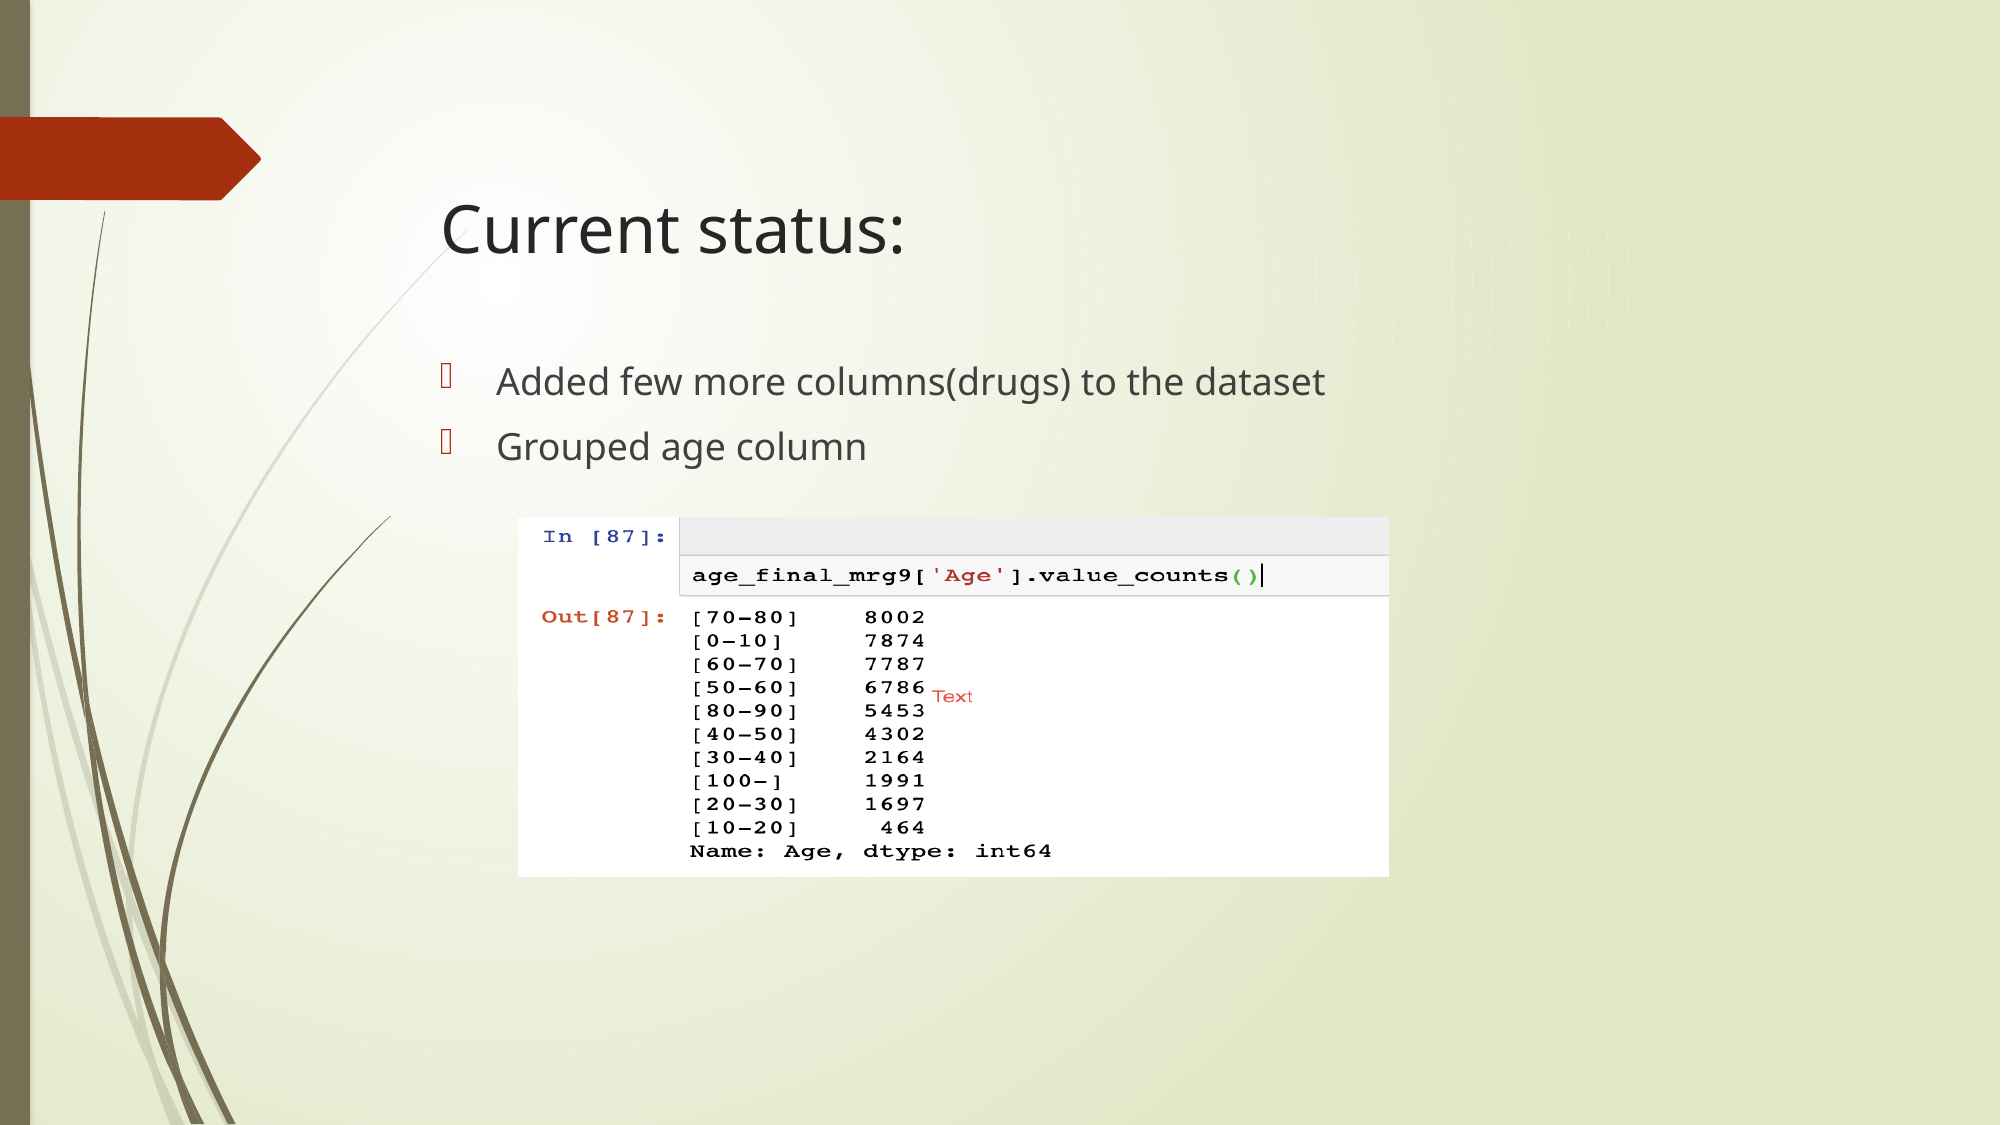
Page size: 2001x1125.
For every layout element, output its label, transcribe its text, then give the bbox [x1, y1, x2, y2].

list Added few more columns(drugs) to the dataset Grouped age column [424, 350, 1888, 970]
title Current status: [425, 179, 1888, 313]
picture [518, 517, 1389, 877]
